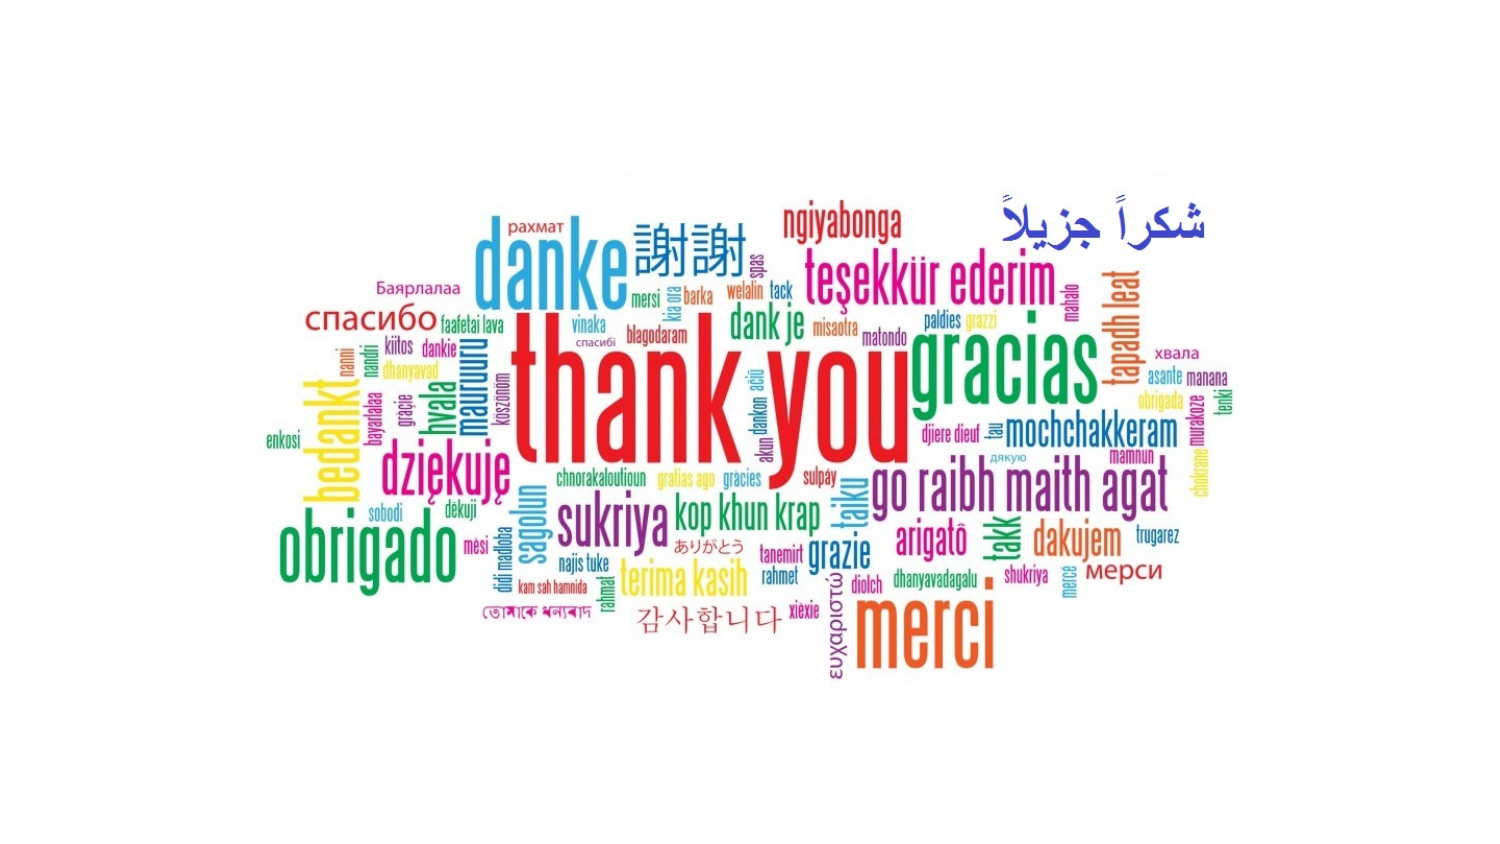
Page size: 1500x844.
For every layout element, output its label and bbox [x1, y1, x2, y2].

list [246, 172, 1254, 717]
